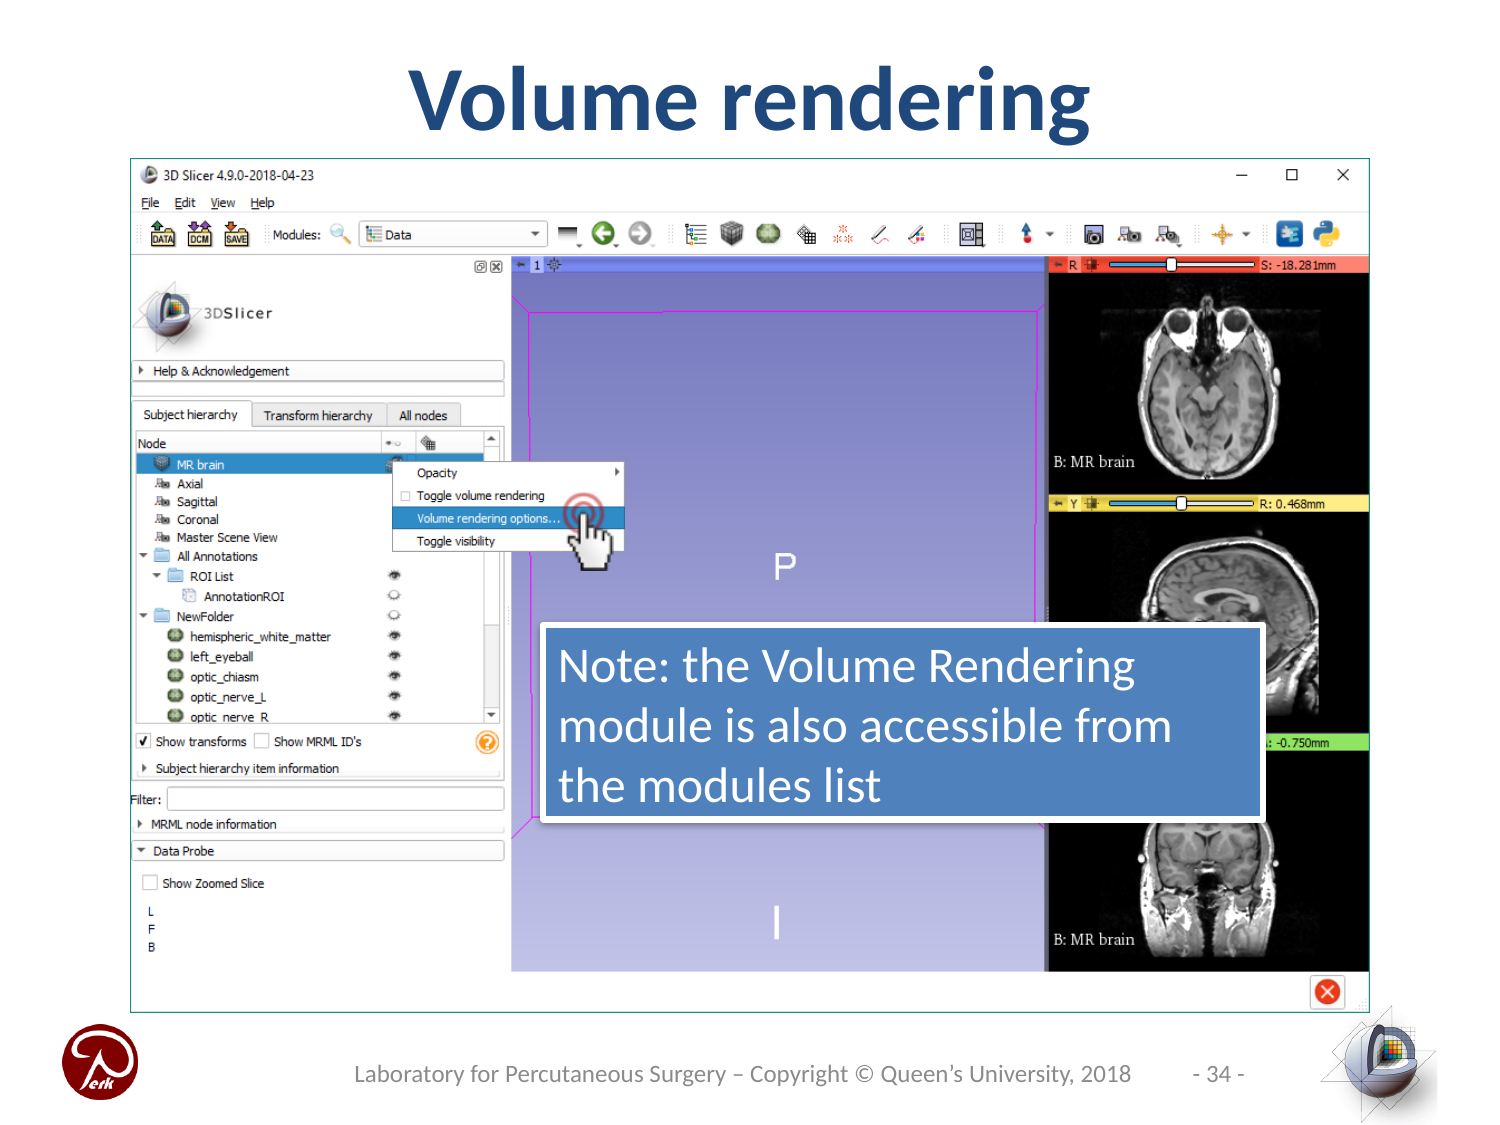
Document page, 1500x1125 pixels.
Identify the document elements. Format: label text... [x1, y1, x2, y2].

picture [129, 158, 1438, 1125]
footer Laboratory for Percutaneous Surgery – Copyright © Queen’s University, 2018 [312, 1042, 1175, 1103]
picture [62, 1024, 138, 1100]
title Volume rendering [74, 0, 1426, 188]
slide_number - 34 - [1175, 1042, 1263, 1103]
